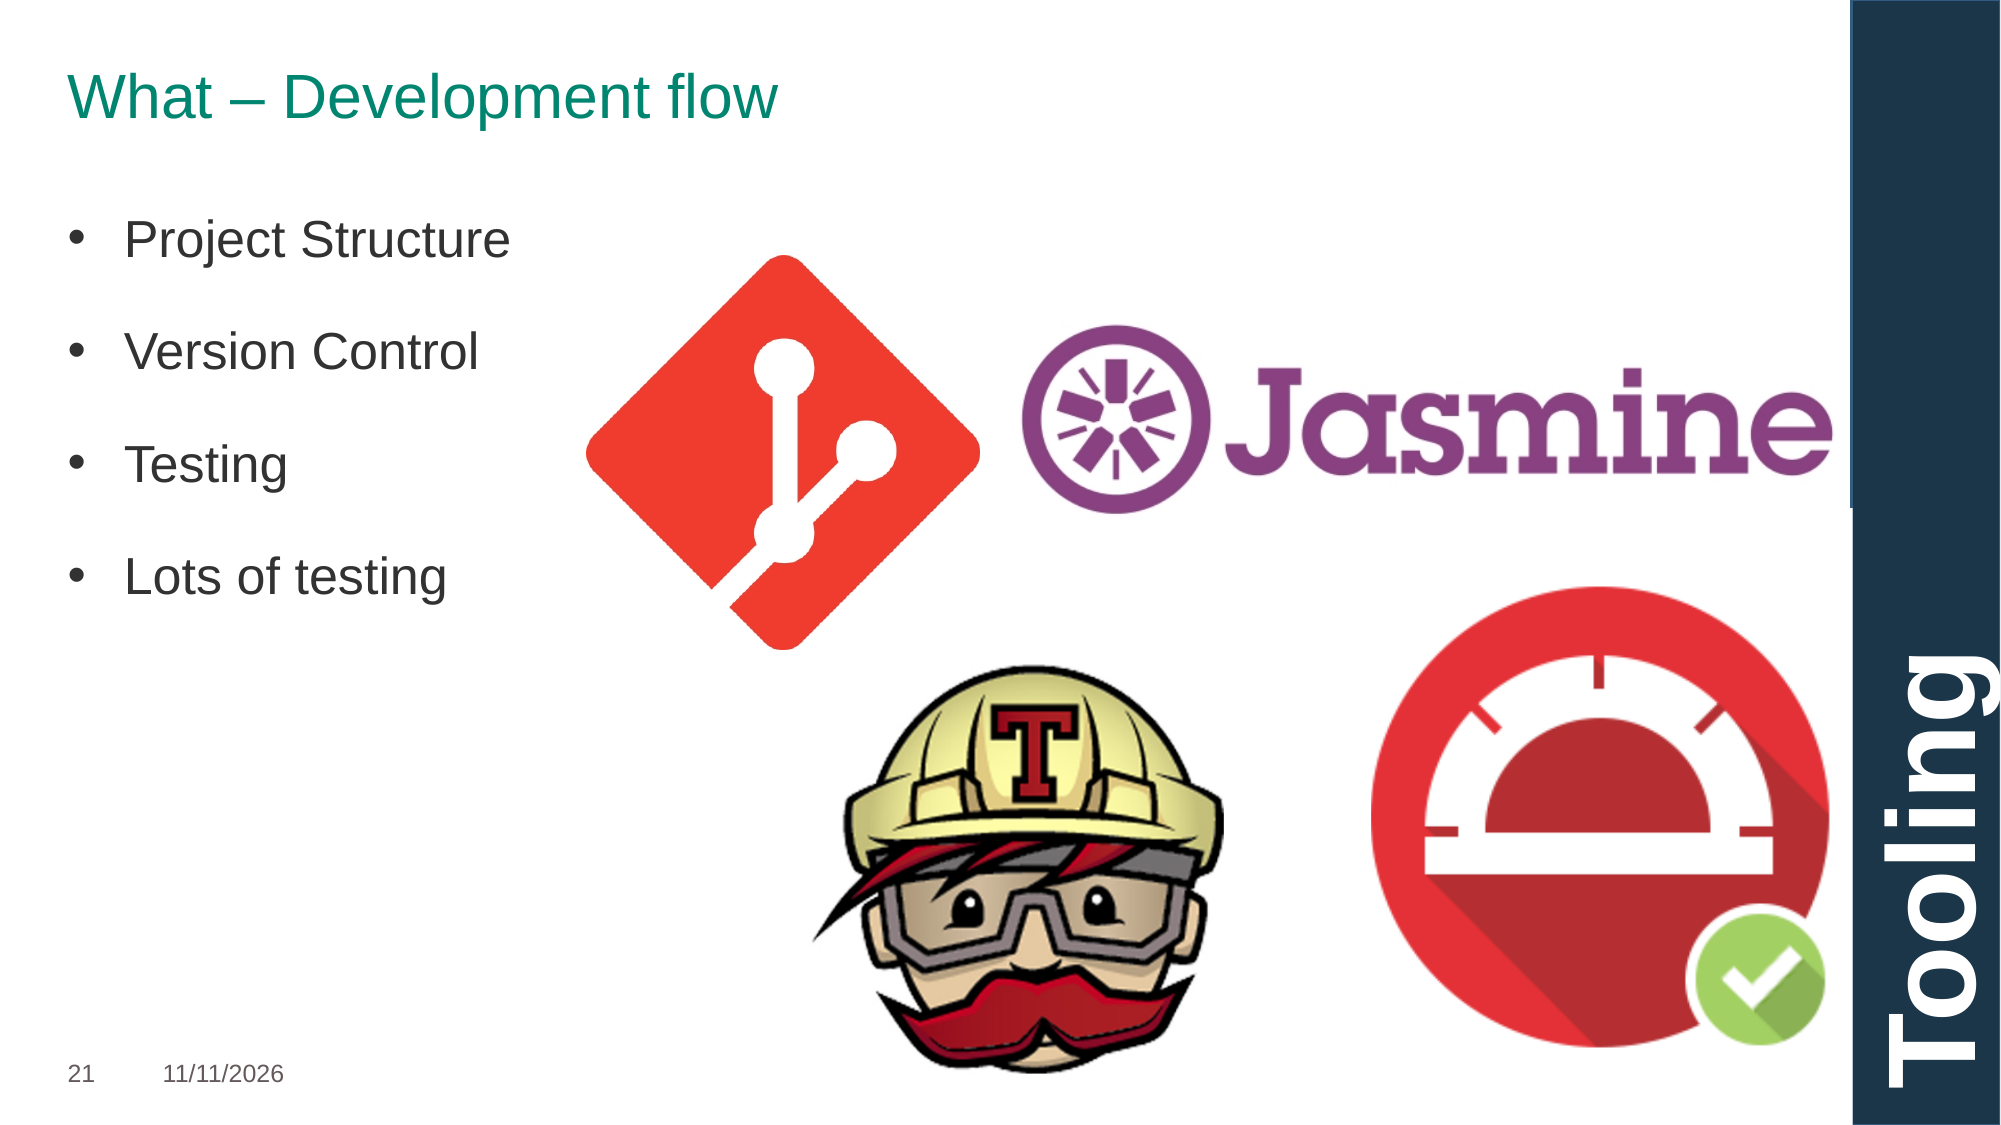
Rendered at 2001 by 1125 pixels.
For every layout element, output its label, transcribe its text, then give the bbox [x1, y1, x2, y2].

picture [586, 255, 1853, 1125]
list What – Development flow [52, 56, 1578, 143]
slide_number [147, 1042, 598, 1103]
list Project Structure Version Control Testing Lots of testing [52, 197, 1578, 988]
slide_number 21 [52, 1042, 147, 1103]
text_box Tooling [1859, 604, 1984, 1105]
